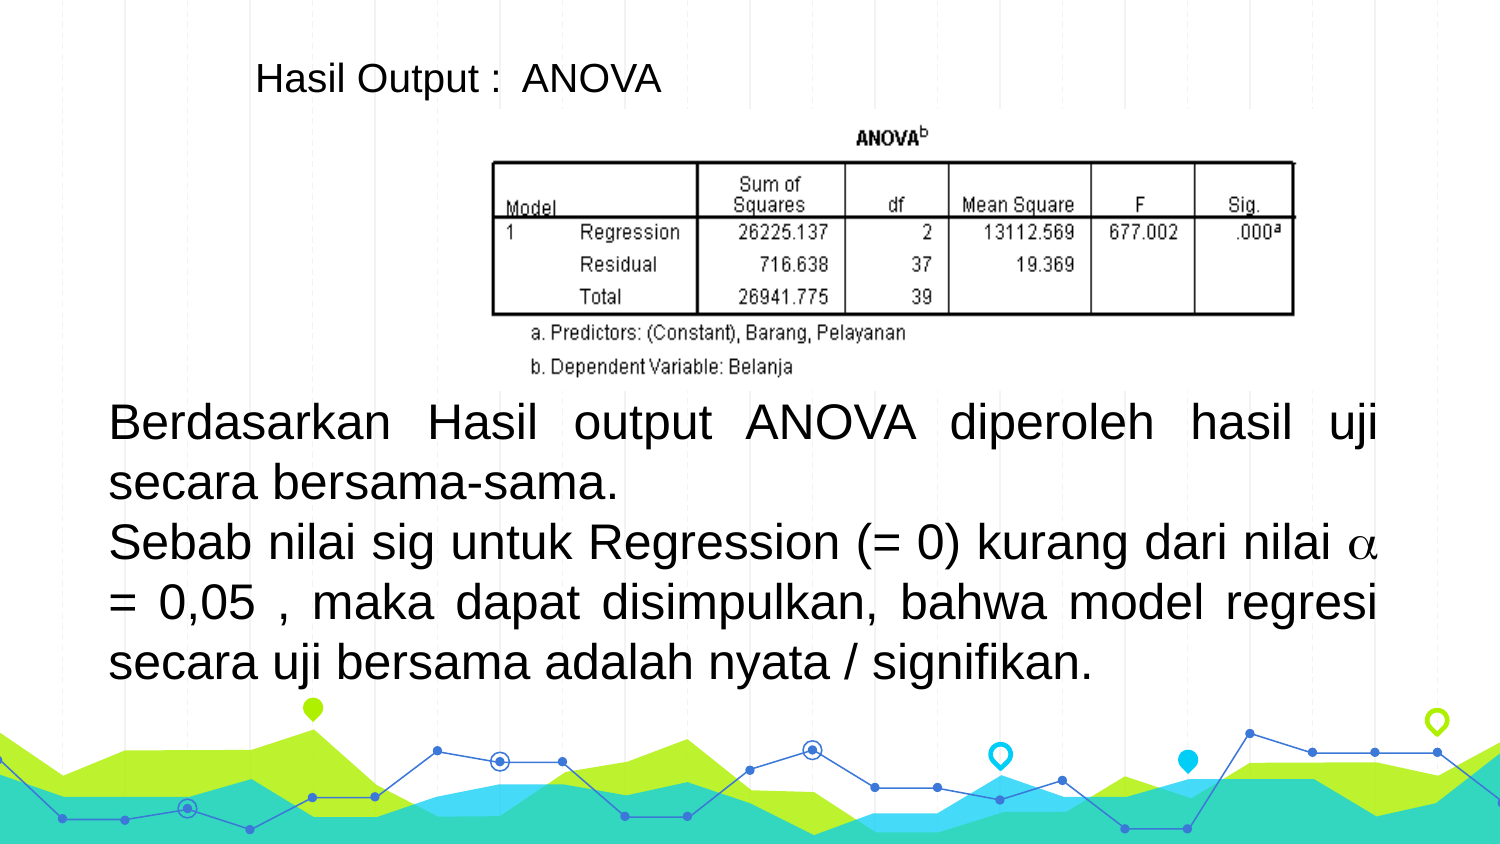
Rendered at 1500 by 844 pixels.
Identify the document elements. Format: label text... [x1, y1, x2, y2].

text_box Hasil Output : ANOVA [240, 44, 1269, 109]
text_box Berdasarkan Hasil output ANOVA diperoleh hasil uji secara bersama-sama. Sebab nilai sig untuk Regression (= 0) kurang dari nilai  = 0,05 , maka dapat disimpulkan, bahwa model regresi secara uji bersama adalah nyata / signifikan. [93, 382, 1394, 697]
picture [477, 109, 1314, 391]
